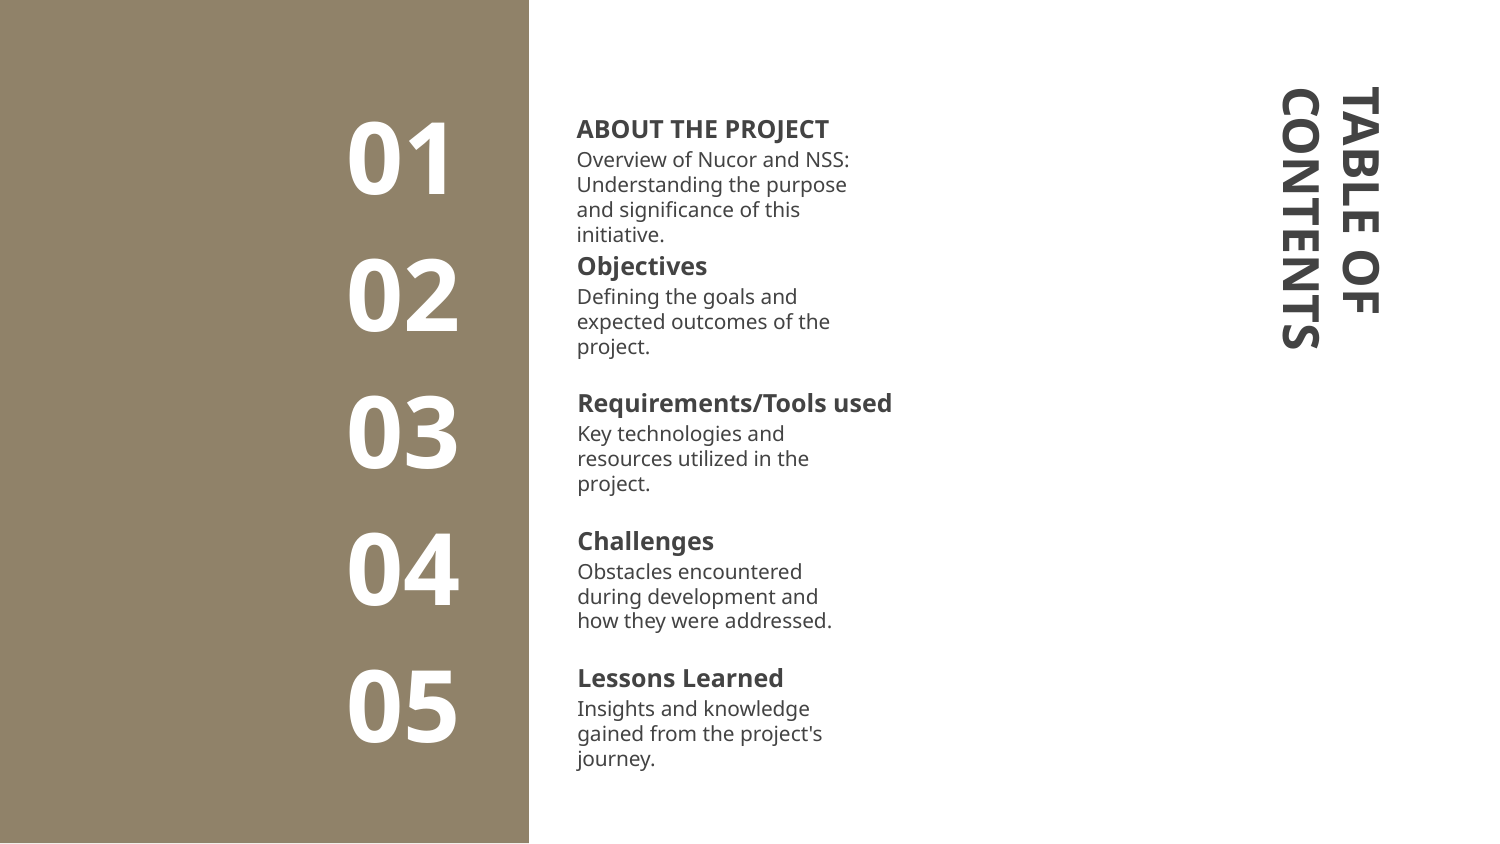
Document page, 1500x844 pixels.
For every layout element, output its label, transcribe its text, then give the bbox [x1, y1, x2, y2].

title 03 [331, 381, 590, 476]
title 02 [331, 244, 597, 339]
title Objectives [561, 200, 932, 296]
subtitle Overview of Nucor and NSS: Understanding the purpose and significance of this initiative. [618, 131, 875, 200]
title 05 [331, 654, 590, 750]
subtitle Obstacles encountered during development and how they were addressed. [590, 543, 876, 612]
title Lessons Learned [562, 612, 932, 708]
subtitle Key technologies and resources utilized in the project. [590, 433, 876, 475]
title Challenges [562, 475, 932, 571]
title ABOUT THE PROJECT [561, 63, 932, 159]
subtitle Defining the goals and expected outcomes of the project. [561, 268, 887, 363]
title TABLE OF CONTENTS [1293, 71, 1374, 549]
title 01 [331, 107, 618, 203]
text_box [0, 0, 529, 844]
title 04 [331, 518, 590, 613]
subtitle Insights and knowledge gained from the project's journey. [562, 680, 876, 775]
title Requirements/Tools used [562, 338, 932, 433]
